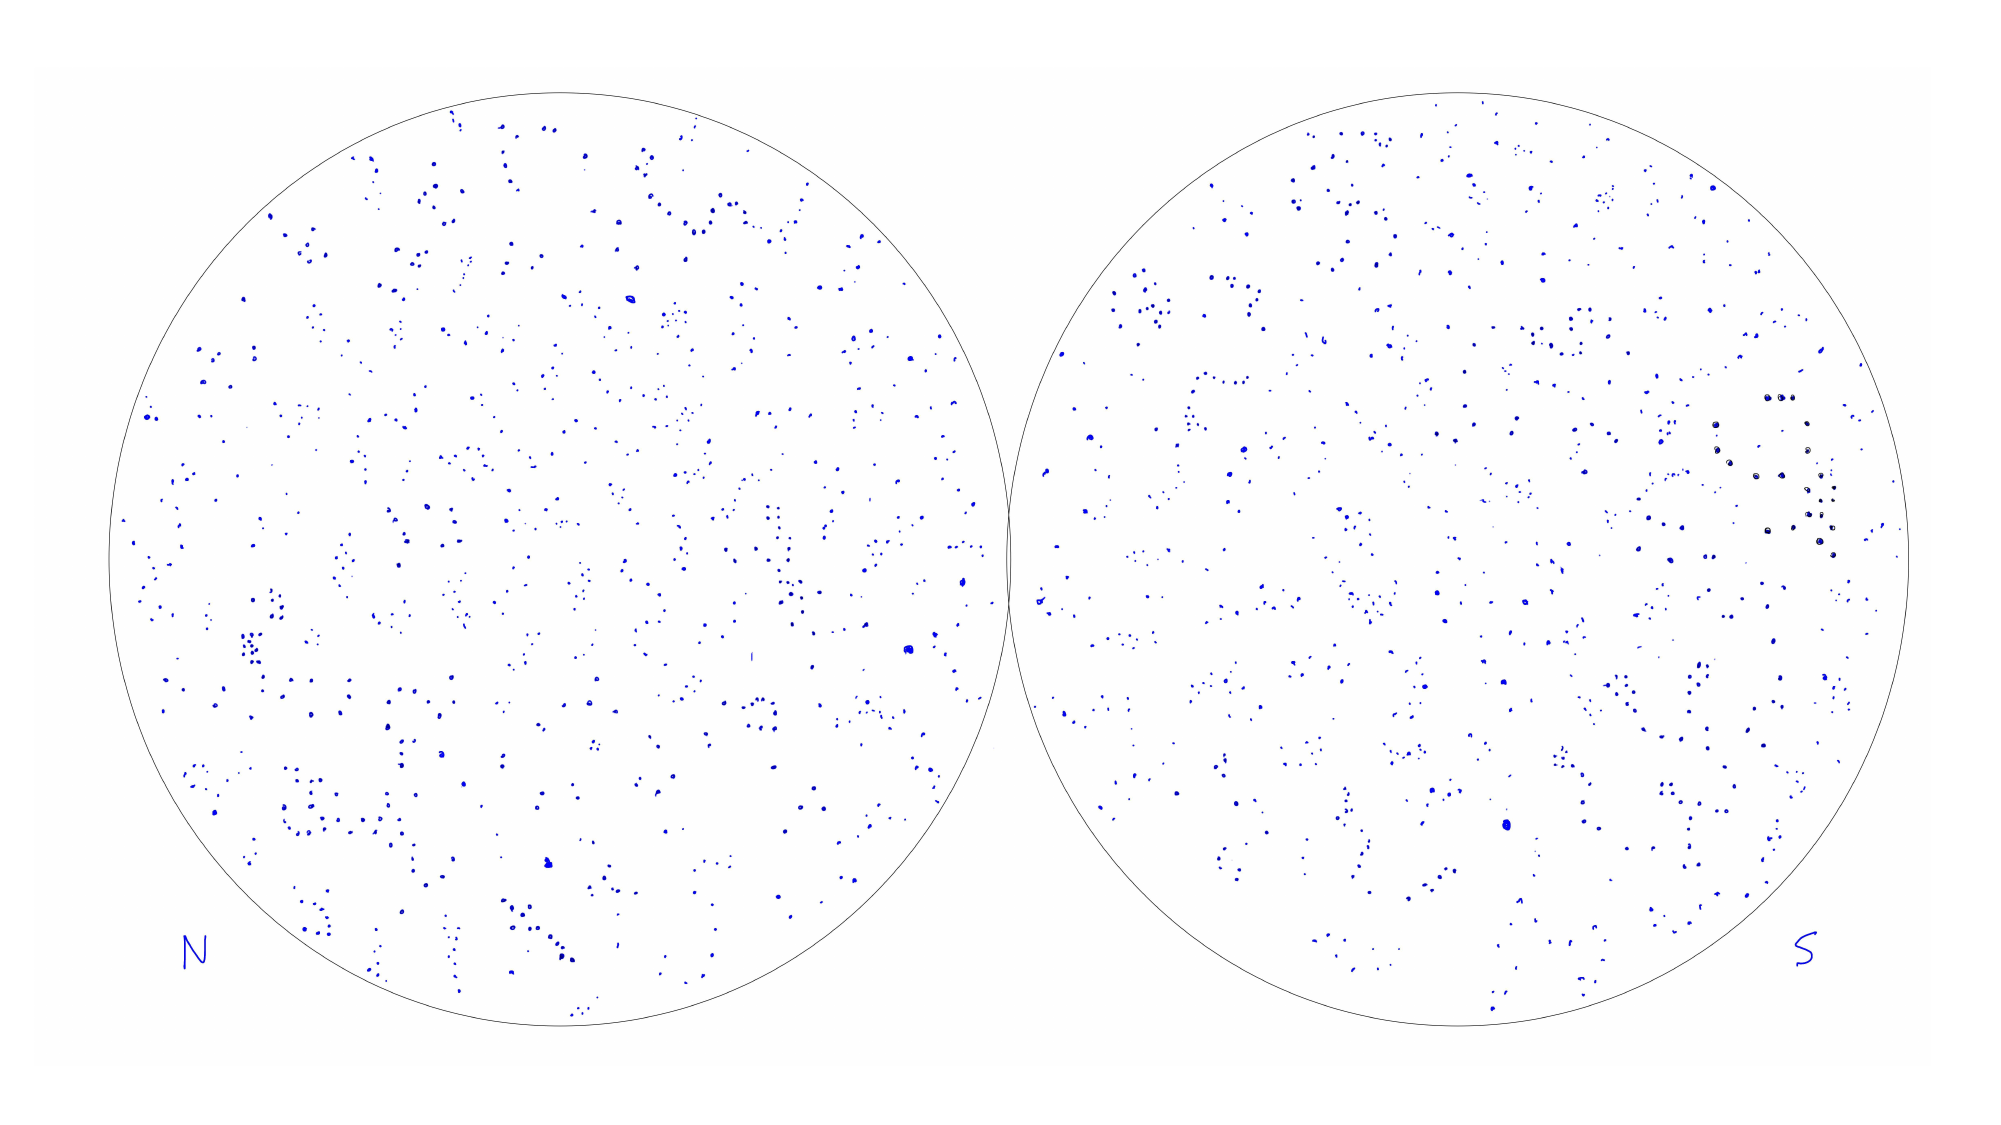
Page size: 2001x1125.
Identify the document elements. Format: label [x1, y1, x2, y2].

list [33, 67, 1931, 1066]
